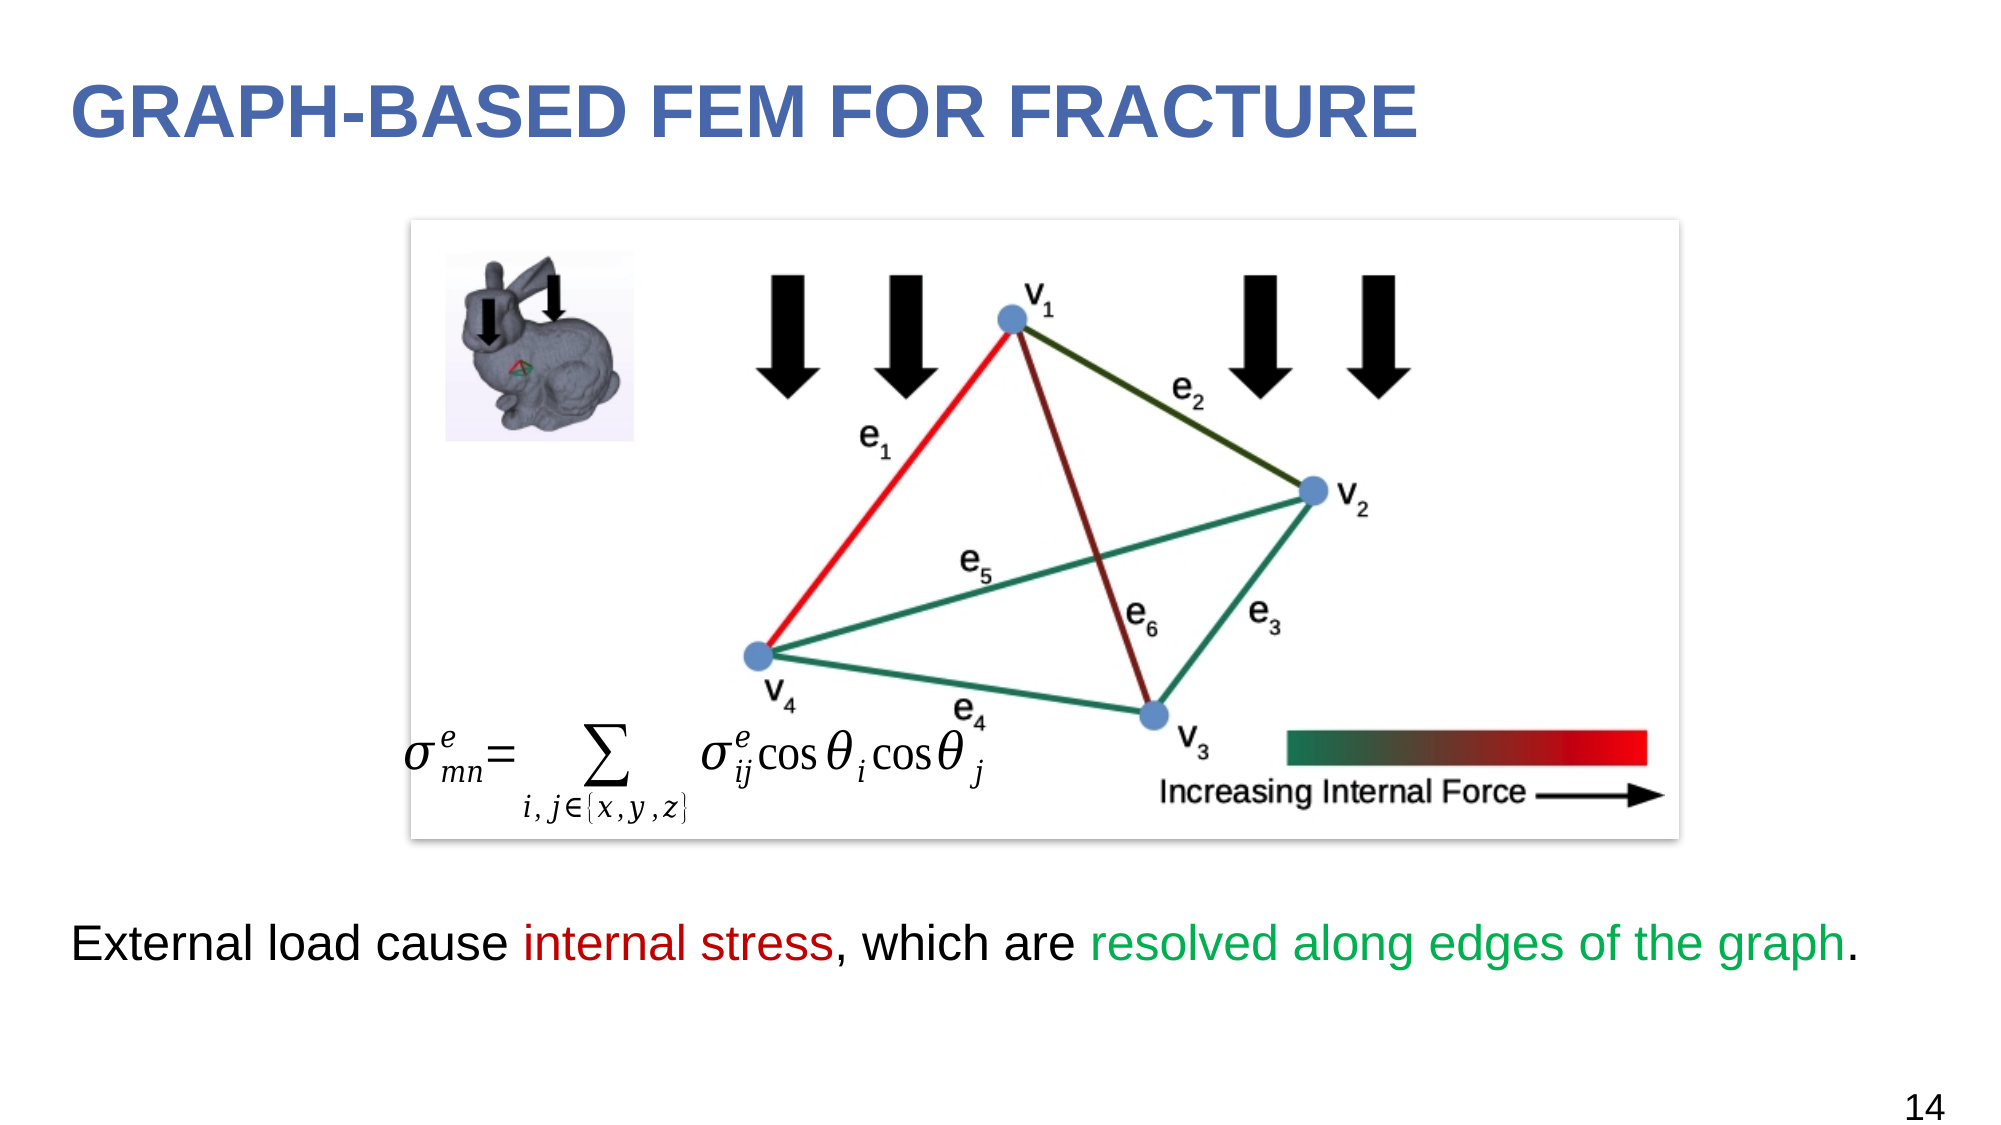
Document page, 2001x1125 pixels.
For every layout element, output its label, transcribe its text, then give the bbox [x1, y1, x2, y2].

title Graph-based FEM for Fracture [70, 0, 1481, 216]
picture [425, 234, 1665, 825]
list External load cause internal stress, which are resolved along edges of the graph. [70, 884, 1932, 1032]
slide_number 14 [1889, 1075, 2000, 1125]
